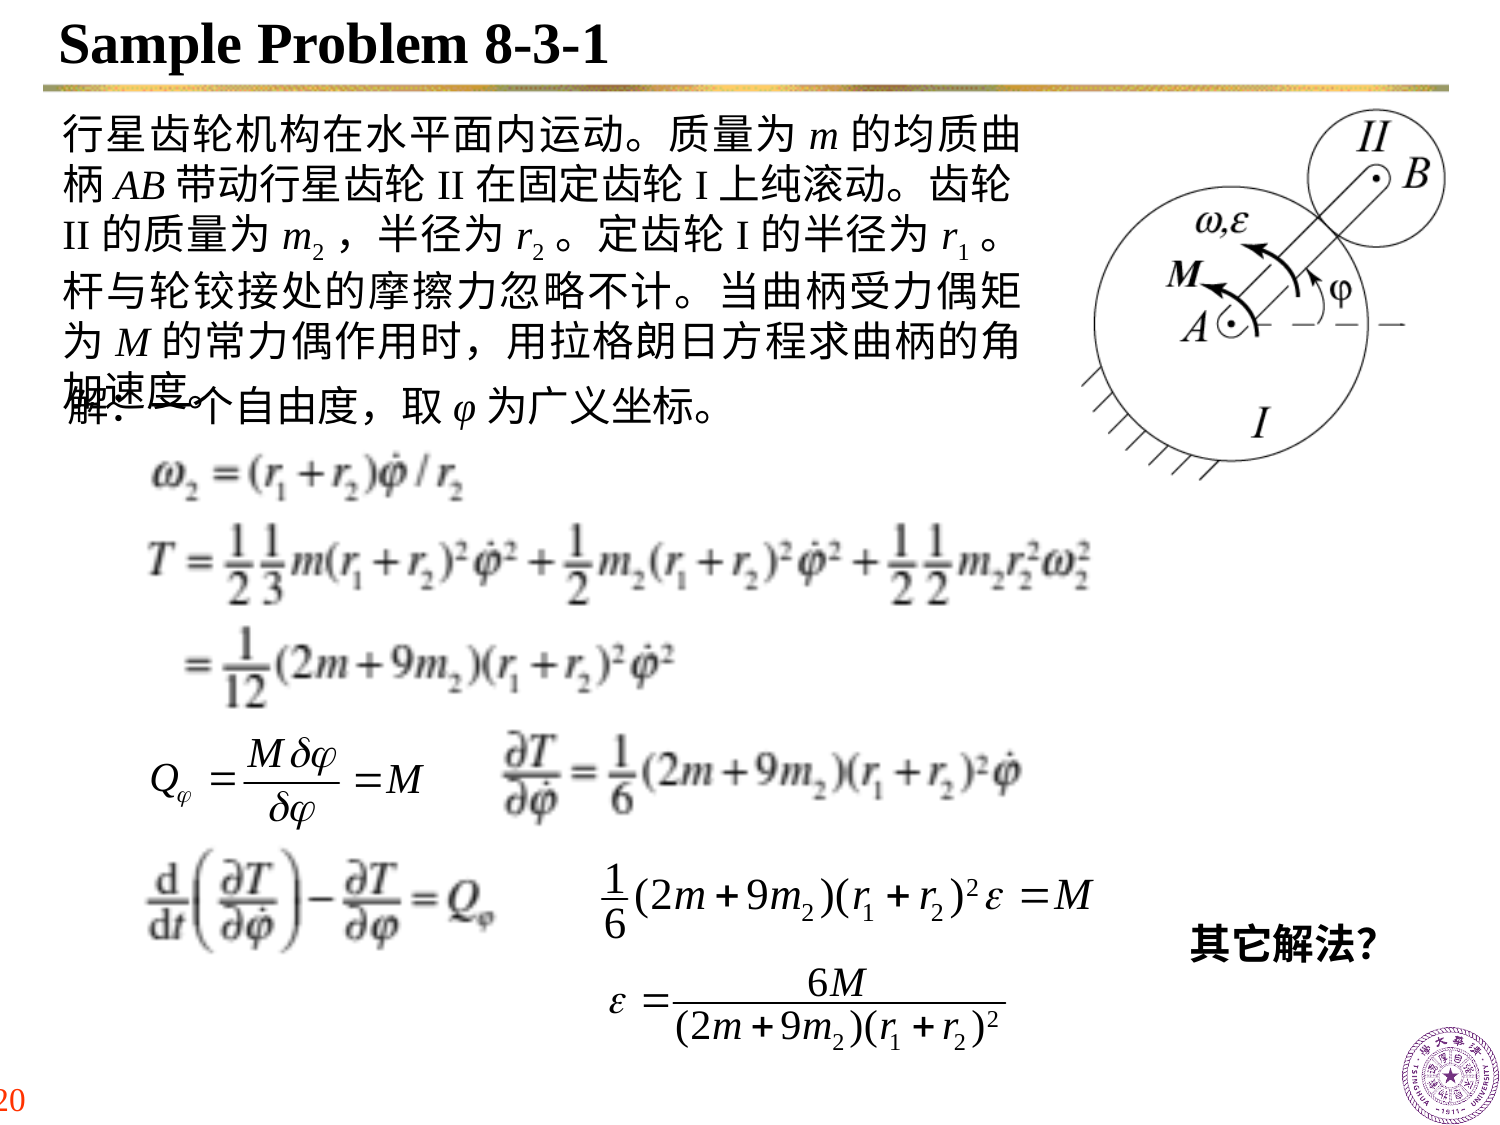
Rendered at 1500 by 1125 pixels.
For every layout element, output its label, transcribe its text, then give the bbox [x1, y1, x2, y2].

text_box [142, 750, 230, 817]
title Sample Problem 8-3-1 [42, 2, 1450, 79]
text_box 其它解法？ [1174, 910, 1414, 976]
text_box 解：一个自由度，取φ为广义坐标。 [52, 371, 752, 437]
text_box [600, 954, 1018, 1060]
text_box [139, 836, 501, 962]
text_box 行星齿轮机构在水平面内运动。质量为m的均质曲柄AB带动行星齿轮II在固定齿轮I上纯滚动。齿轮II的质量为m2，半径为r2。定齿轮I的半径为r1。杆与轮铰接处的摩擦力忽略不计。当曲柄受力偶矩为M的常力偶作用时，用拉格朗日方程求曲柄的角加速度。 [47, 100, 1037, 423]
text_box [495, 721, 1027, 834]
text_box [146, 441, 471, 510]
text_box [178, 613, 680, 714]
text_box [592, 847, 1109, 951]
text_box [142, 510, 1095, 611]
picture [43, 79, 1449, 102]
picture [1080, 106, 1448, 482]
picture [1401, 1026, 1500, 1125]
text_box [235, 724, 438, 841]
